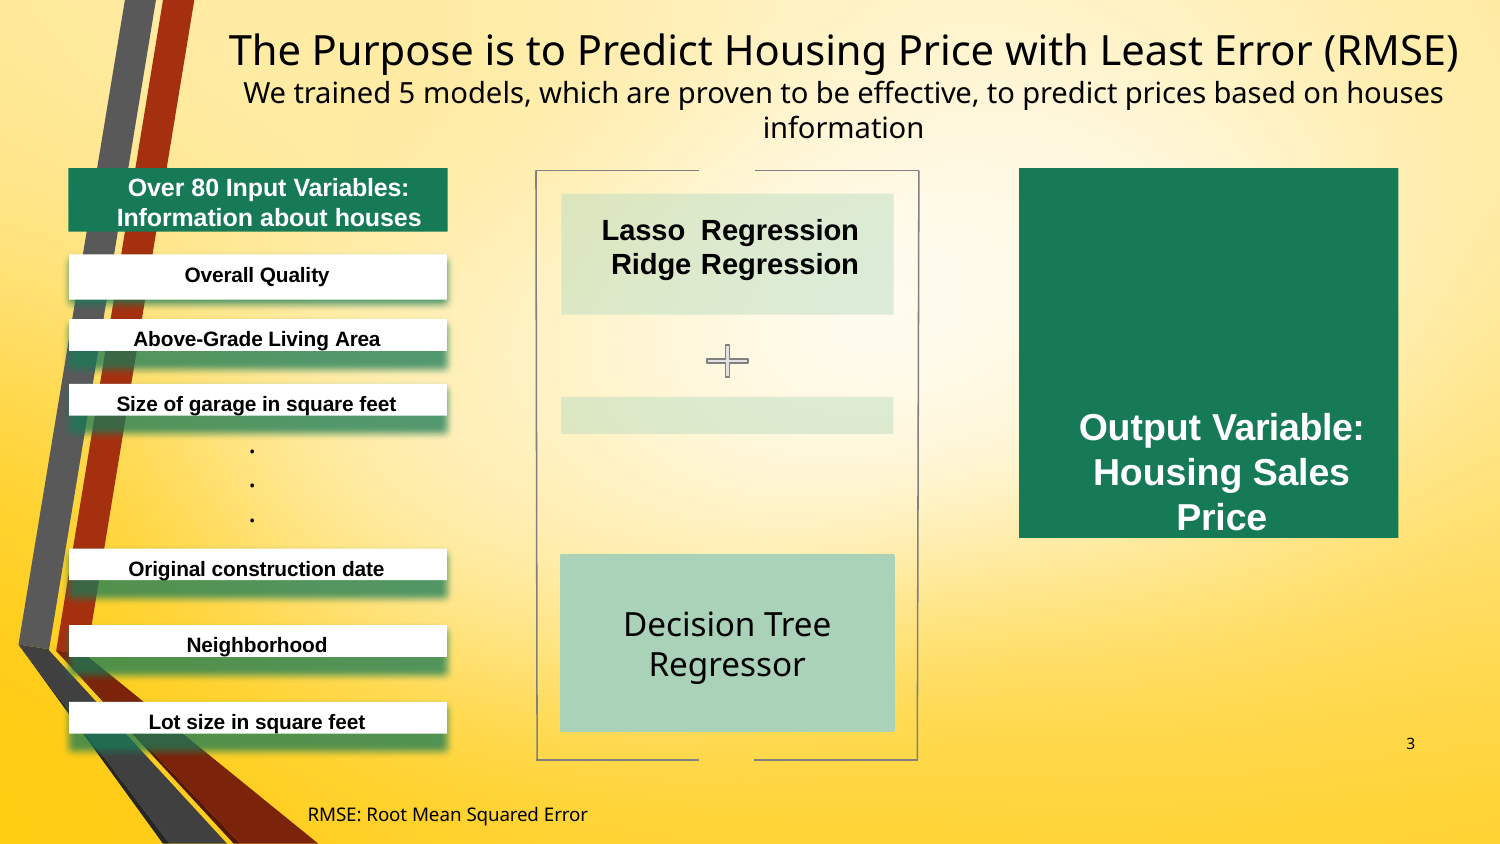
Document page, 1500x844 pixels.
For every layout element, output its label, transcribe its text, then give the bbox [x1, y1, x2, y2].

picture [58, 542, 458, 609]
text_box . . . [246, 445, 259, 529]
text_box RMSE: Root Mean Squared Error [305, 800, 589, 826]
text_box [535, 170, 920, 761]
text_box Over 80 Input Variables: Information about houses [68, 168, 448, 232]
picture [58, 618, 458, 686]
picture [58, 270, 458, 445]
title The Purpose is to Predict Housing Price with Least Error (RMSE) We trained 5 models, which are proven to be effective, to predict prices based on houses information [191, 11, 1494, 155]
picture [58, 695, 458, 763]
text_box Output Variable: Housing Sales Price [1019, 168, 1399, 538]
slide_number 3 [1347, 499, 1416, 844]
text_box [58, 248, 458, 270]
